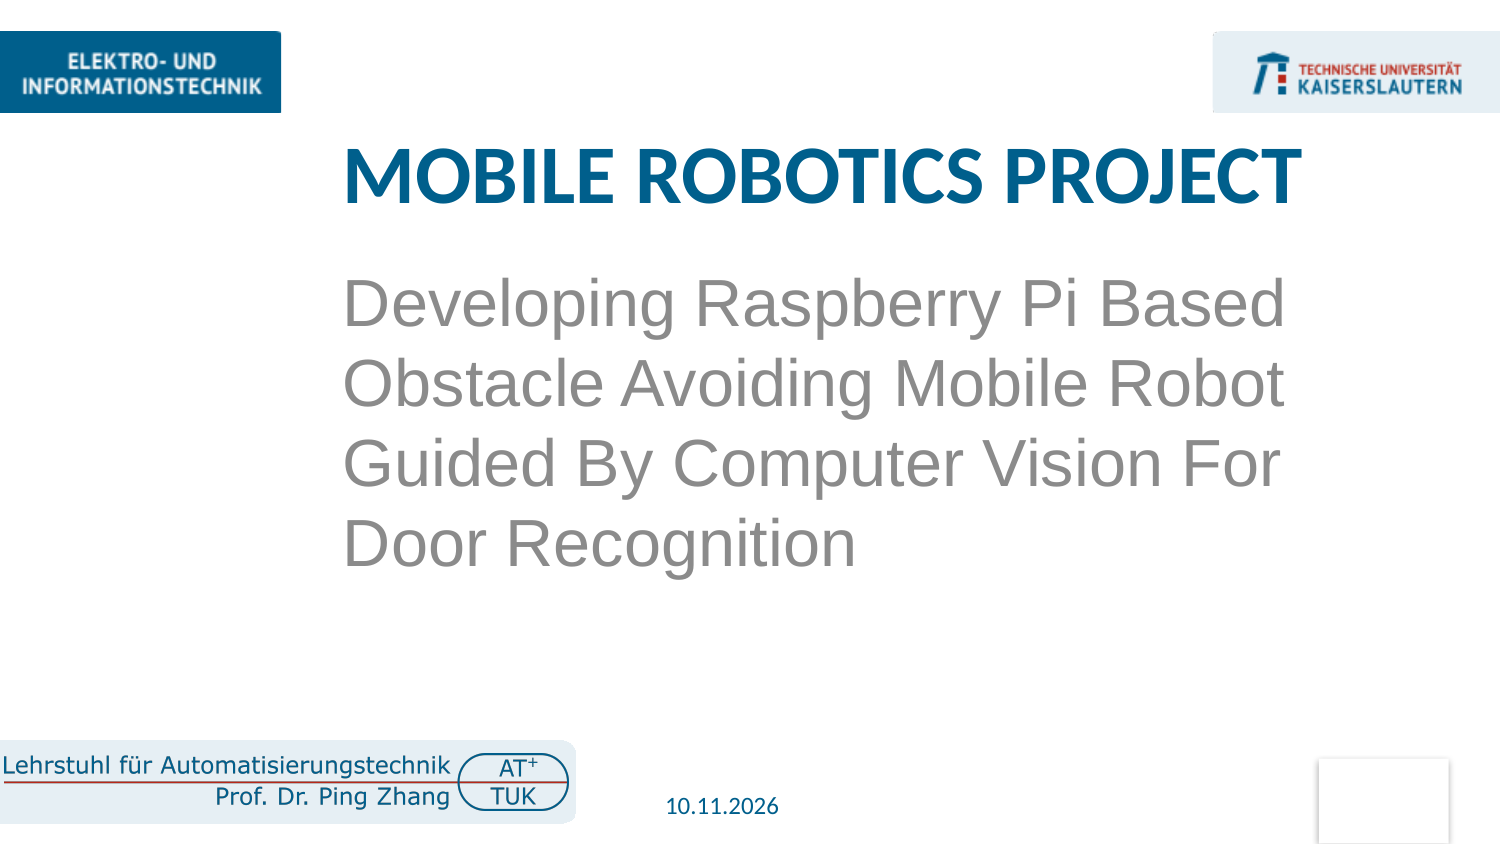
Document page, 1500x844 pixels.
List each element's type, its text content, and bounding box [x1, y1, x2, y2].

picture [549, 753, 569, 773]
subtitle Developing Raspberry Pi Based Obstacle Avoiding Mobile Robot Guided By Computer Vision For Door Recognition [327, 253, 1425, 469]
picture [460, 756, 566, 808]
picture [550, 791, 569, 811]
picture [4, 753, 477, 811]
title MOBILE ROBOTICS PROJECT [327, 112, 1425, 253]
